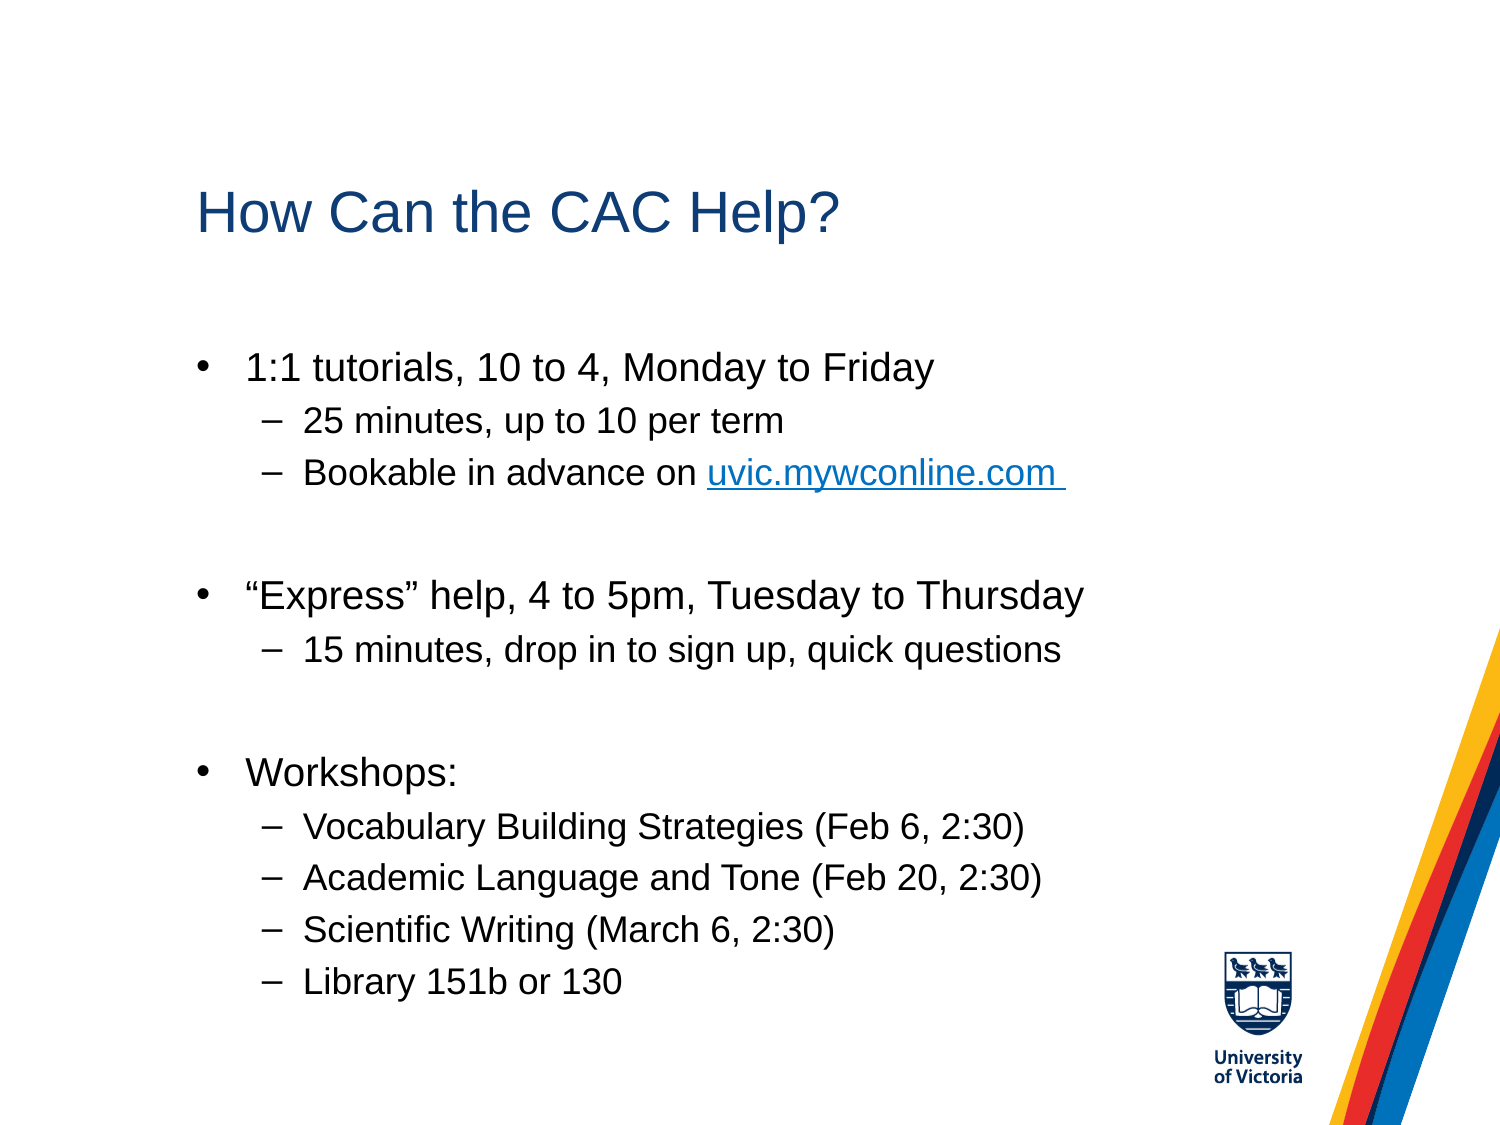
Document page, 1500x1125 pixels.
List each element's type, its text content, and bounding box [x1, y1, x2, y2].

list 1:1 tutorials, 10 to 4, Monday to Friday 25 minutes, up to 10 per term Bookable in advance on uvic.mywconline.com “Express” help, 4 to 5pm, Tuesday to Thursday 15 minutes, drop in to sign up, quick questions Workshops: Vocabulary Building Strategies (Feb 6, 2:30) Academic Language and Tone (Feb 20, 2:30) Scientific Writing (March 6, 2:30) Library 151b or 130 [181, 333, 1315, 1015]
picture [0, 0, 1500, 1125]
title How Can the CAC Help? [181, 115, 1209, 304]
